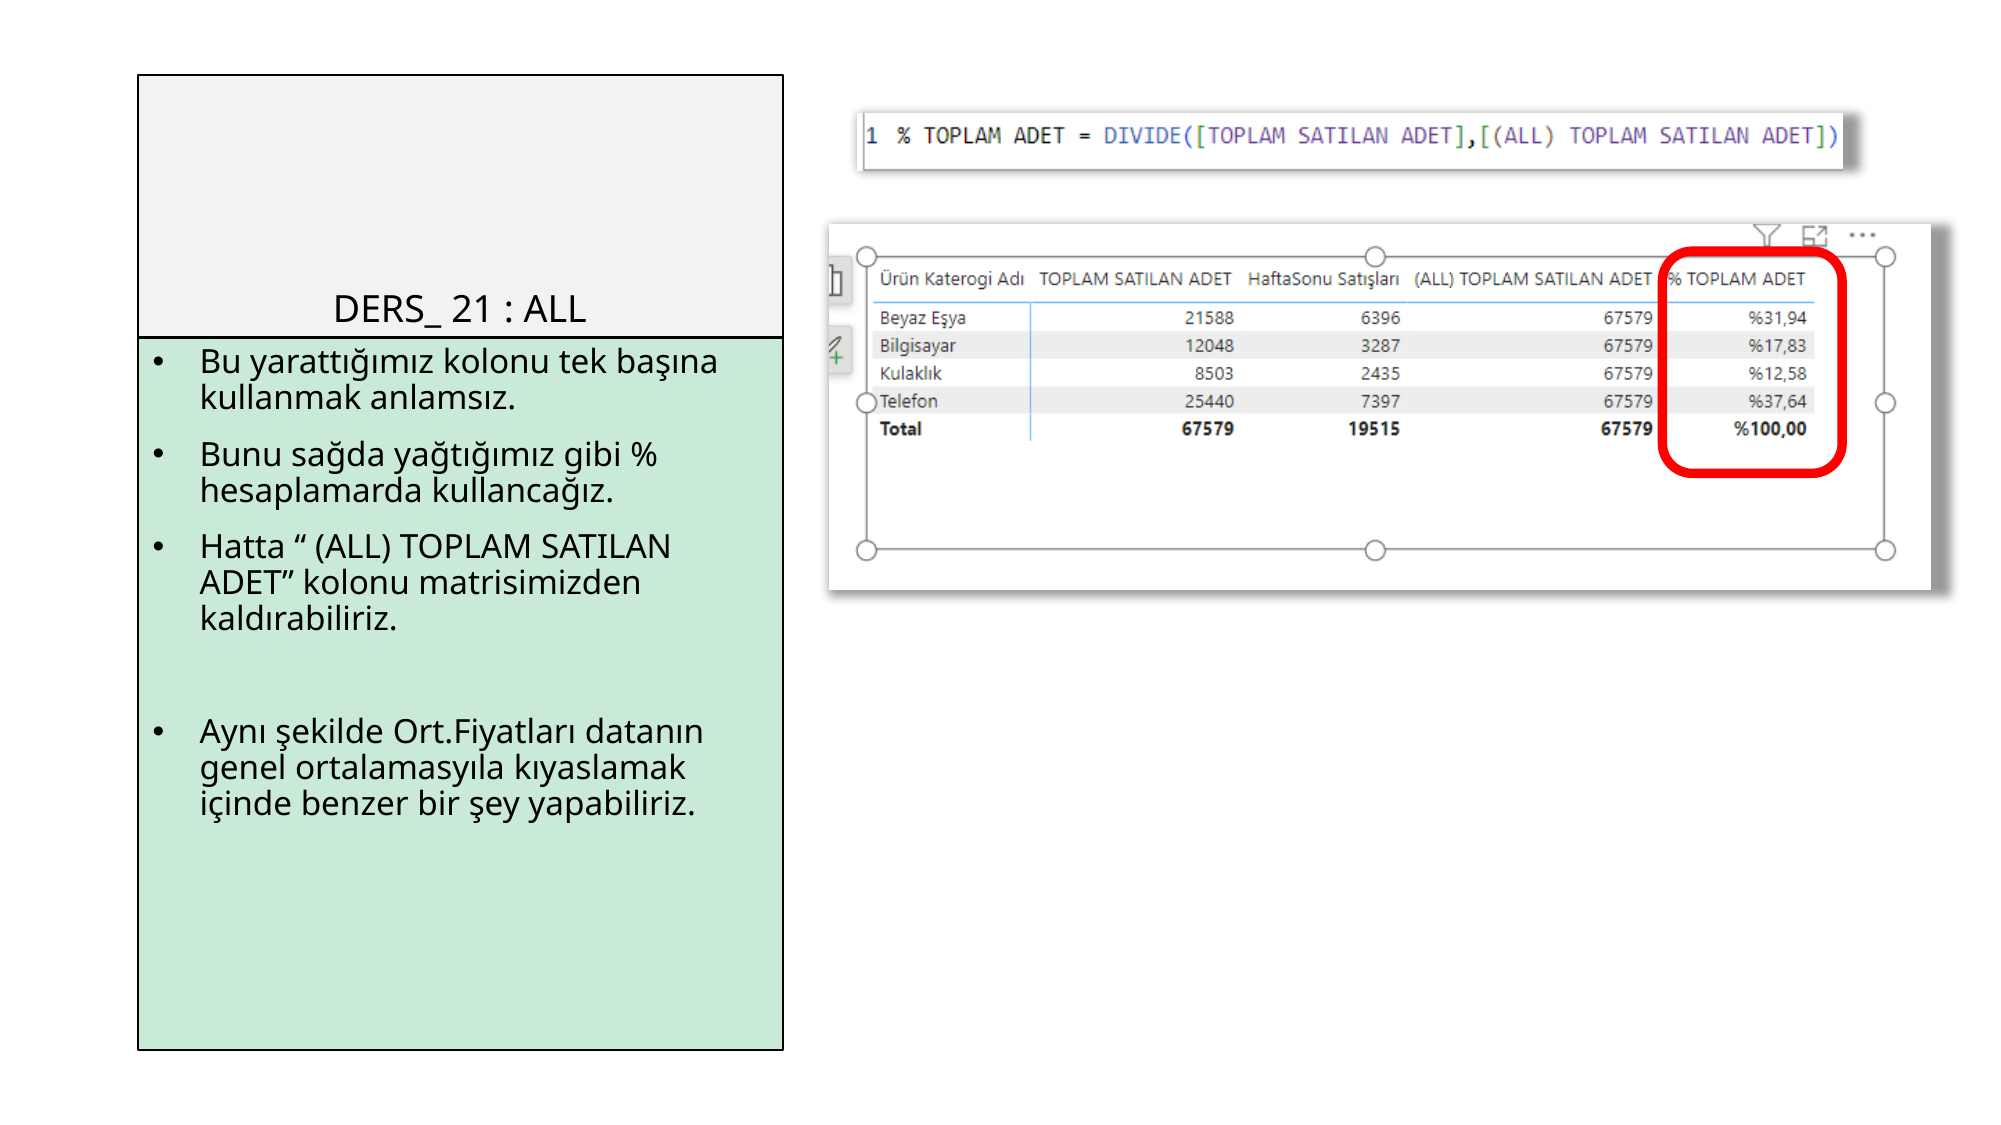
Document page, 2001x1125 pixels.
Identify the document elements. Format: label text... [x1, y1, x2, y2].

picture [857, 113, 1843, 171]
list Bu yarattığımız kolonu tek başına kullanmak anlamsız. Bunu sağda yağtığımız gibi % hesaplamarda kullancağız. Hatta “ (ALL) TOPLAM SATILAN ADET” kolonu matrisimizden kaldırabiliriz. Aynı şekilde Ort.Fiyatları datanın genel ortalamasyıla kıyaslamak içinde benzer bir şey yapabiliriz. [137, 337, 783, 1050]
title DERS_ 21 : ALL [137, 75, 783, 337]
picture [829, 224, 1931, 590]
